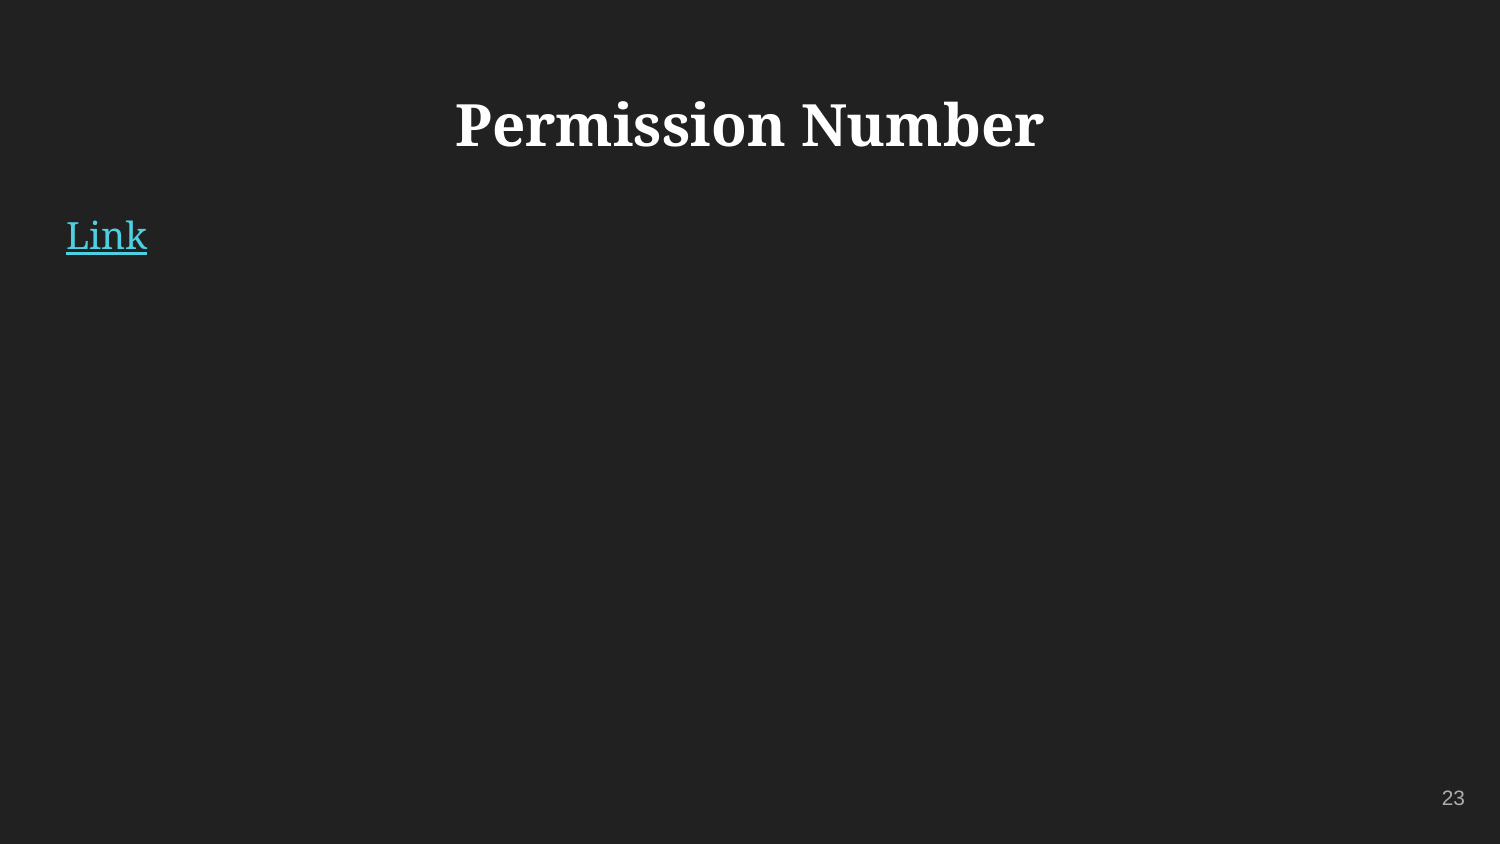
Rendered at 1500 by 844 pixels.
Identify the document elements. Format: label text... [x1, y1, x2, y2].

list Link [51, 189, 1449, 750]
slide_number ‹#› [1389, 764, 1480, 830]
title Permission Number [51, 72, 1449, 167]
